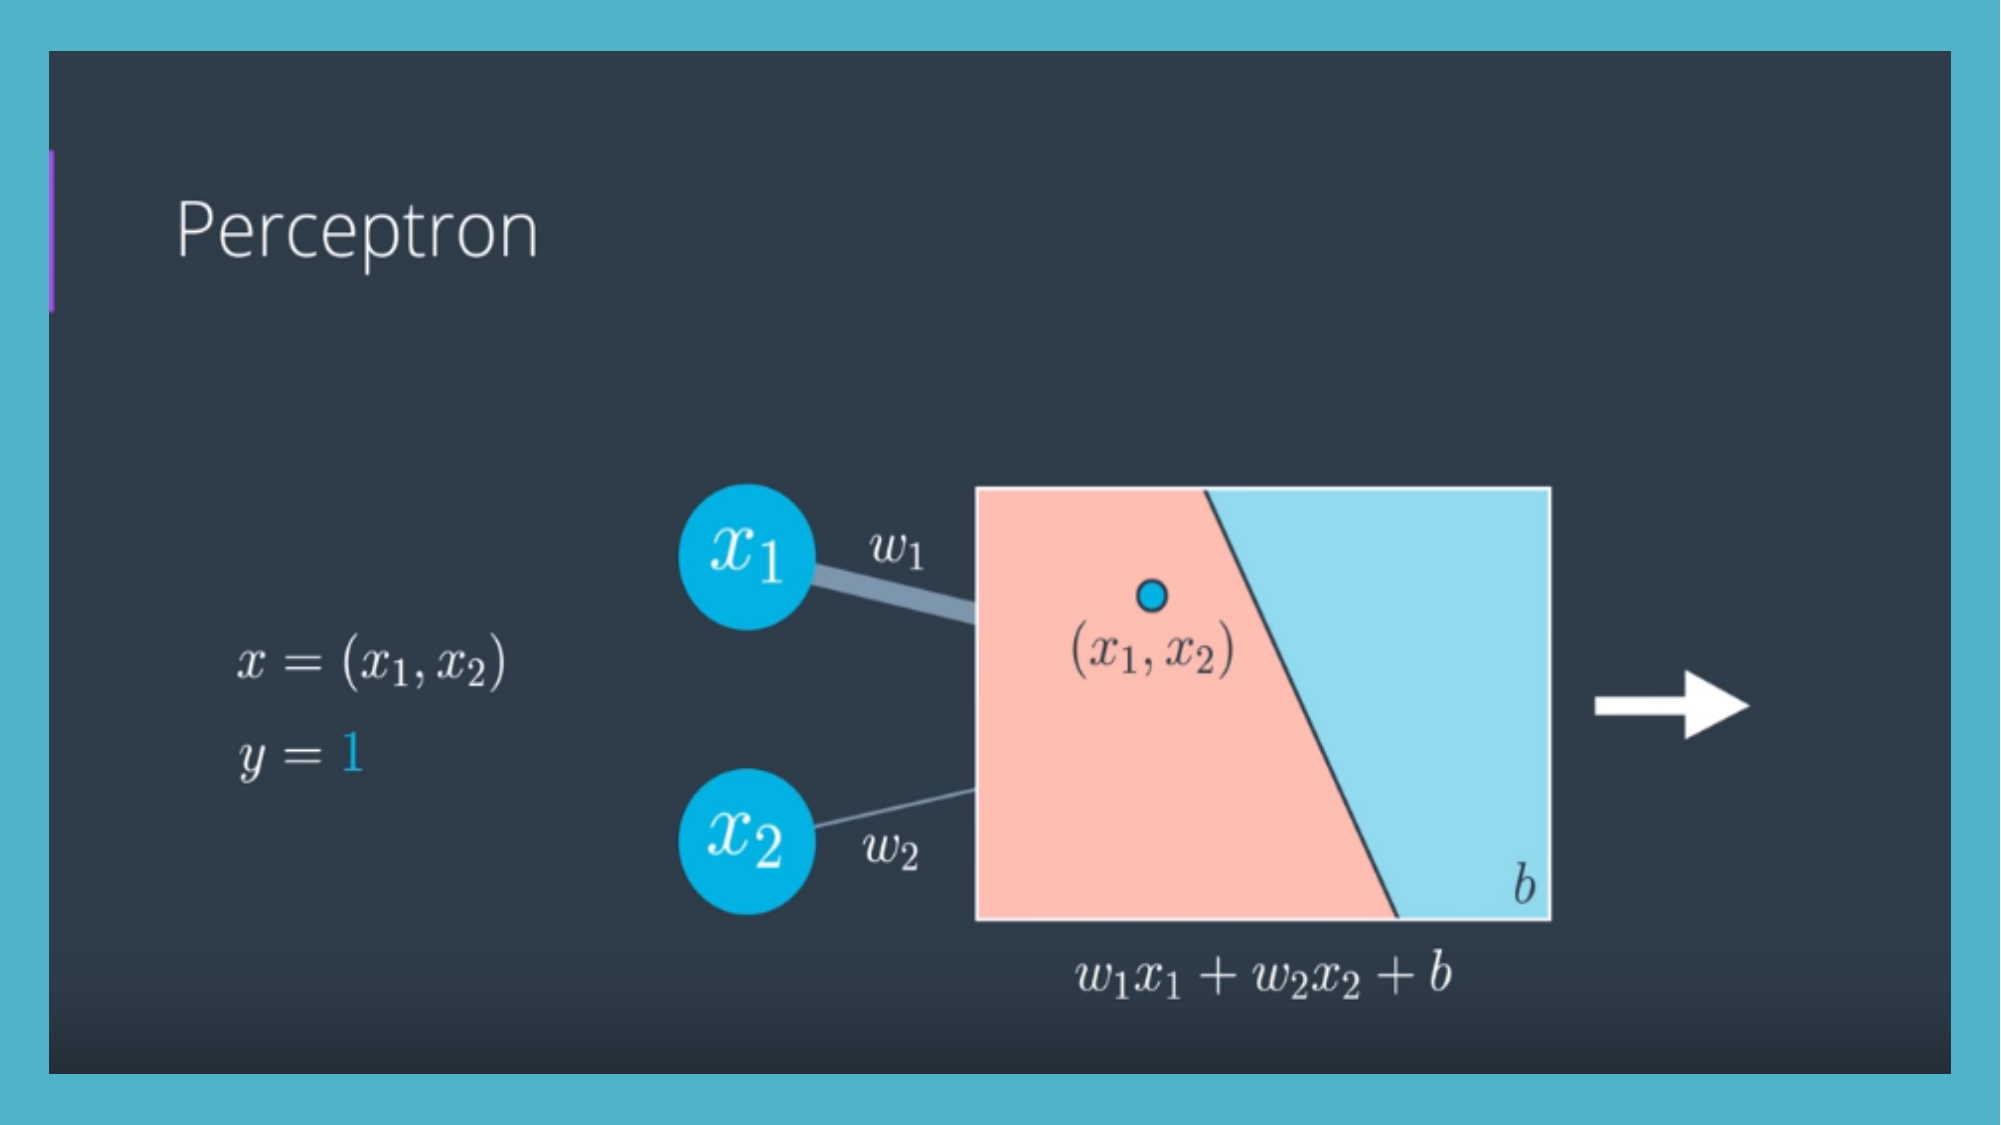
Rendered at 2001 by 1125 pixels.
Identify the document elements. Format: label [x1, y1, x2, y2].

picture [49, 51, 1951, 1074]
